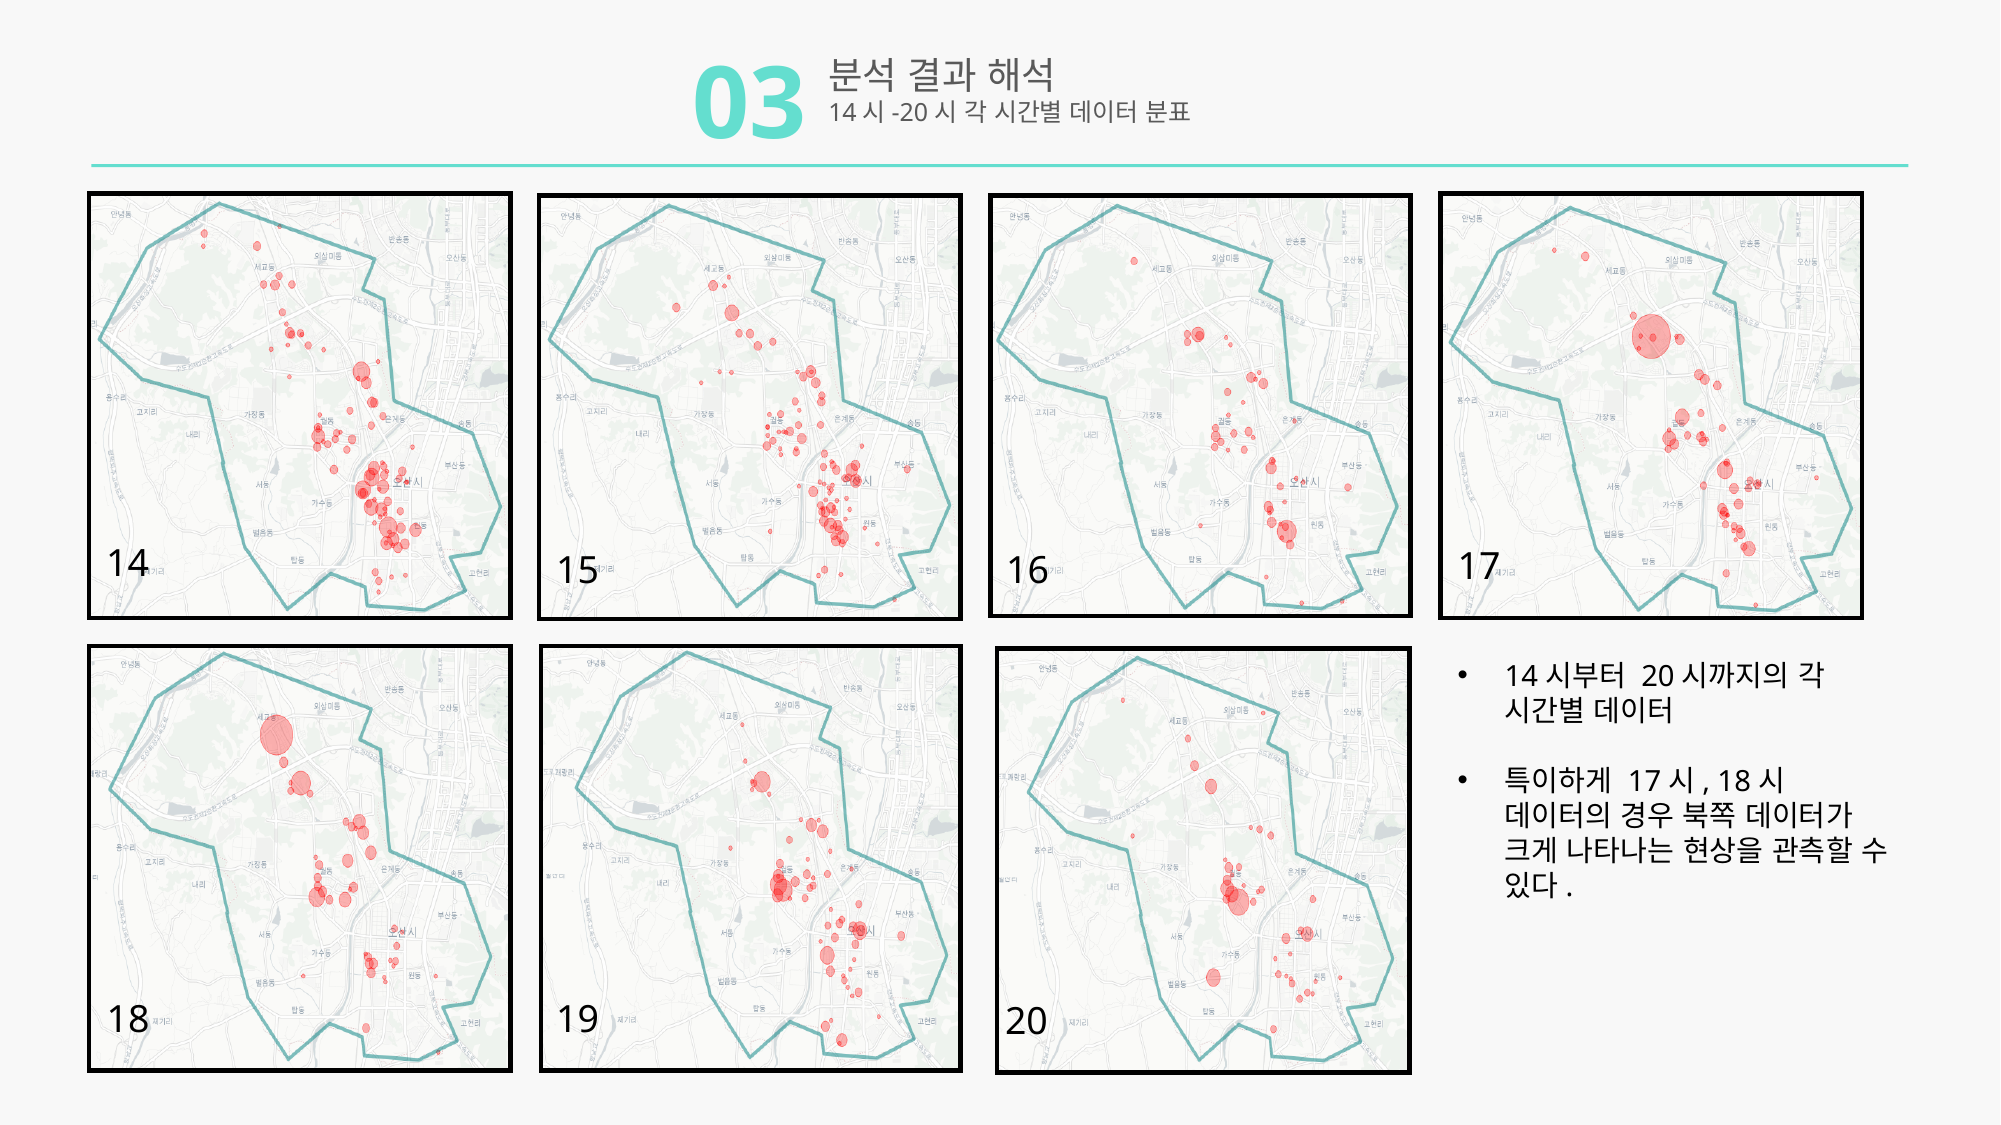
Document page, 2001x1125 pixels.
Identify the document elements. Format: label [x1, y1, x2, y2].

text_box [91, 196, 1909, 1071]
text_box [90, 163, 673, 168]
text_box [1385, 163, 1909, 168]
text_box [673, 30, 1385, 168]
